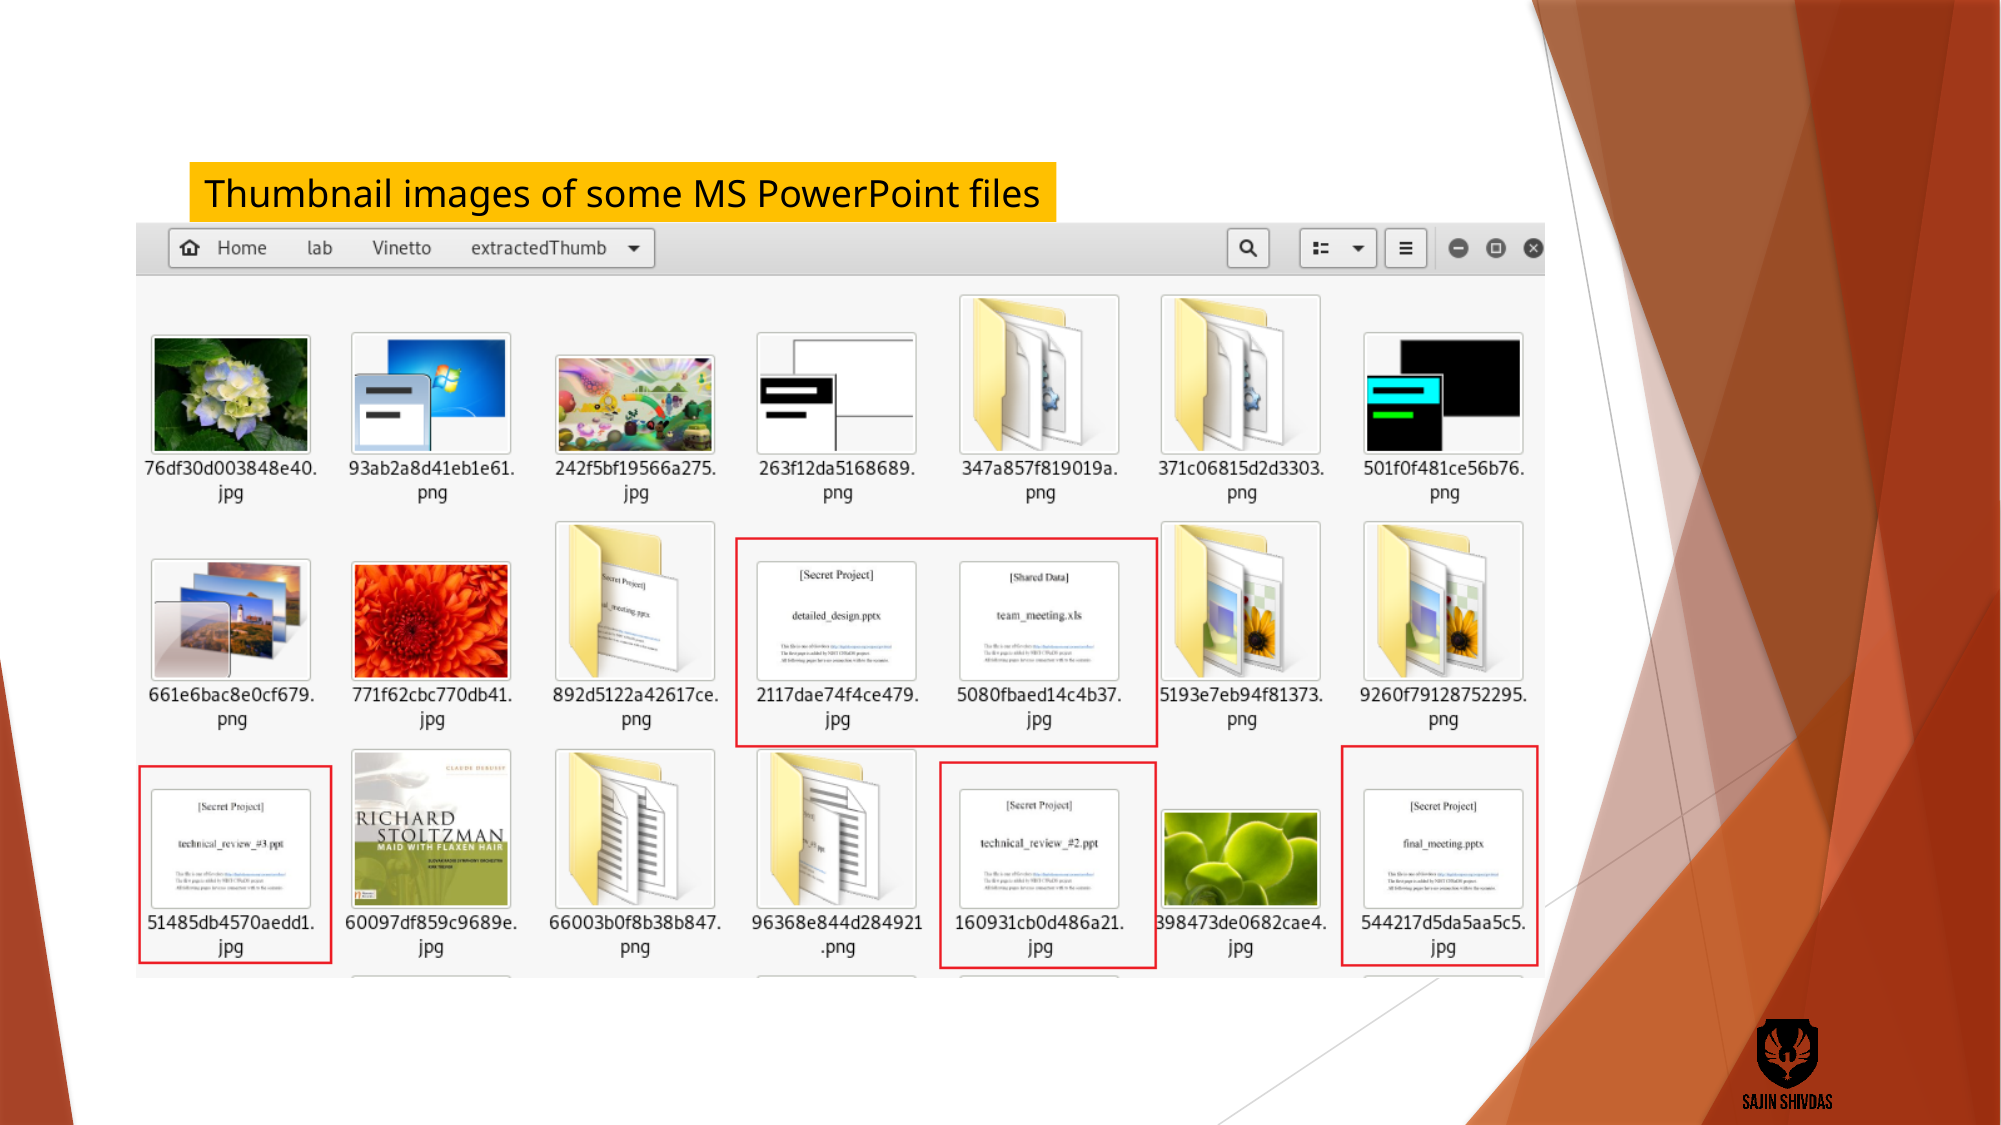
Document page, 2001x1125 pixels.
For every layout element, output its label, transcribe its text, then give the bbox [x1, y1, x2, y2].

picture [135, 222, 1545, 979]
text_box Thumbnail images of some MS PowerPoint files [189, 162, 1057, 221]
picture [1732, 1009, 1845, 1121]
